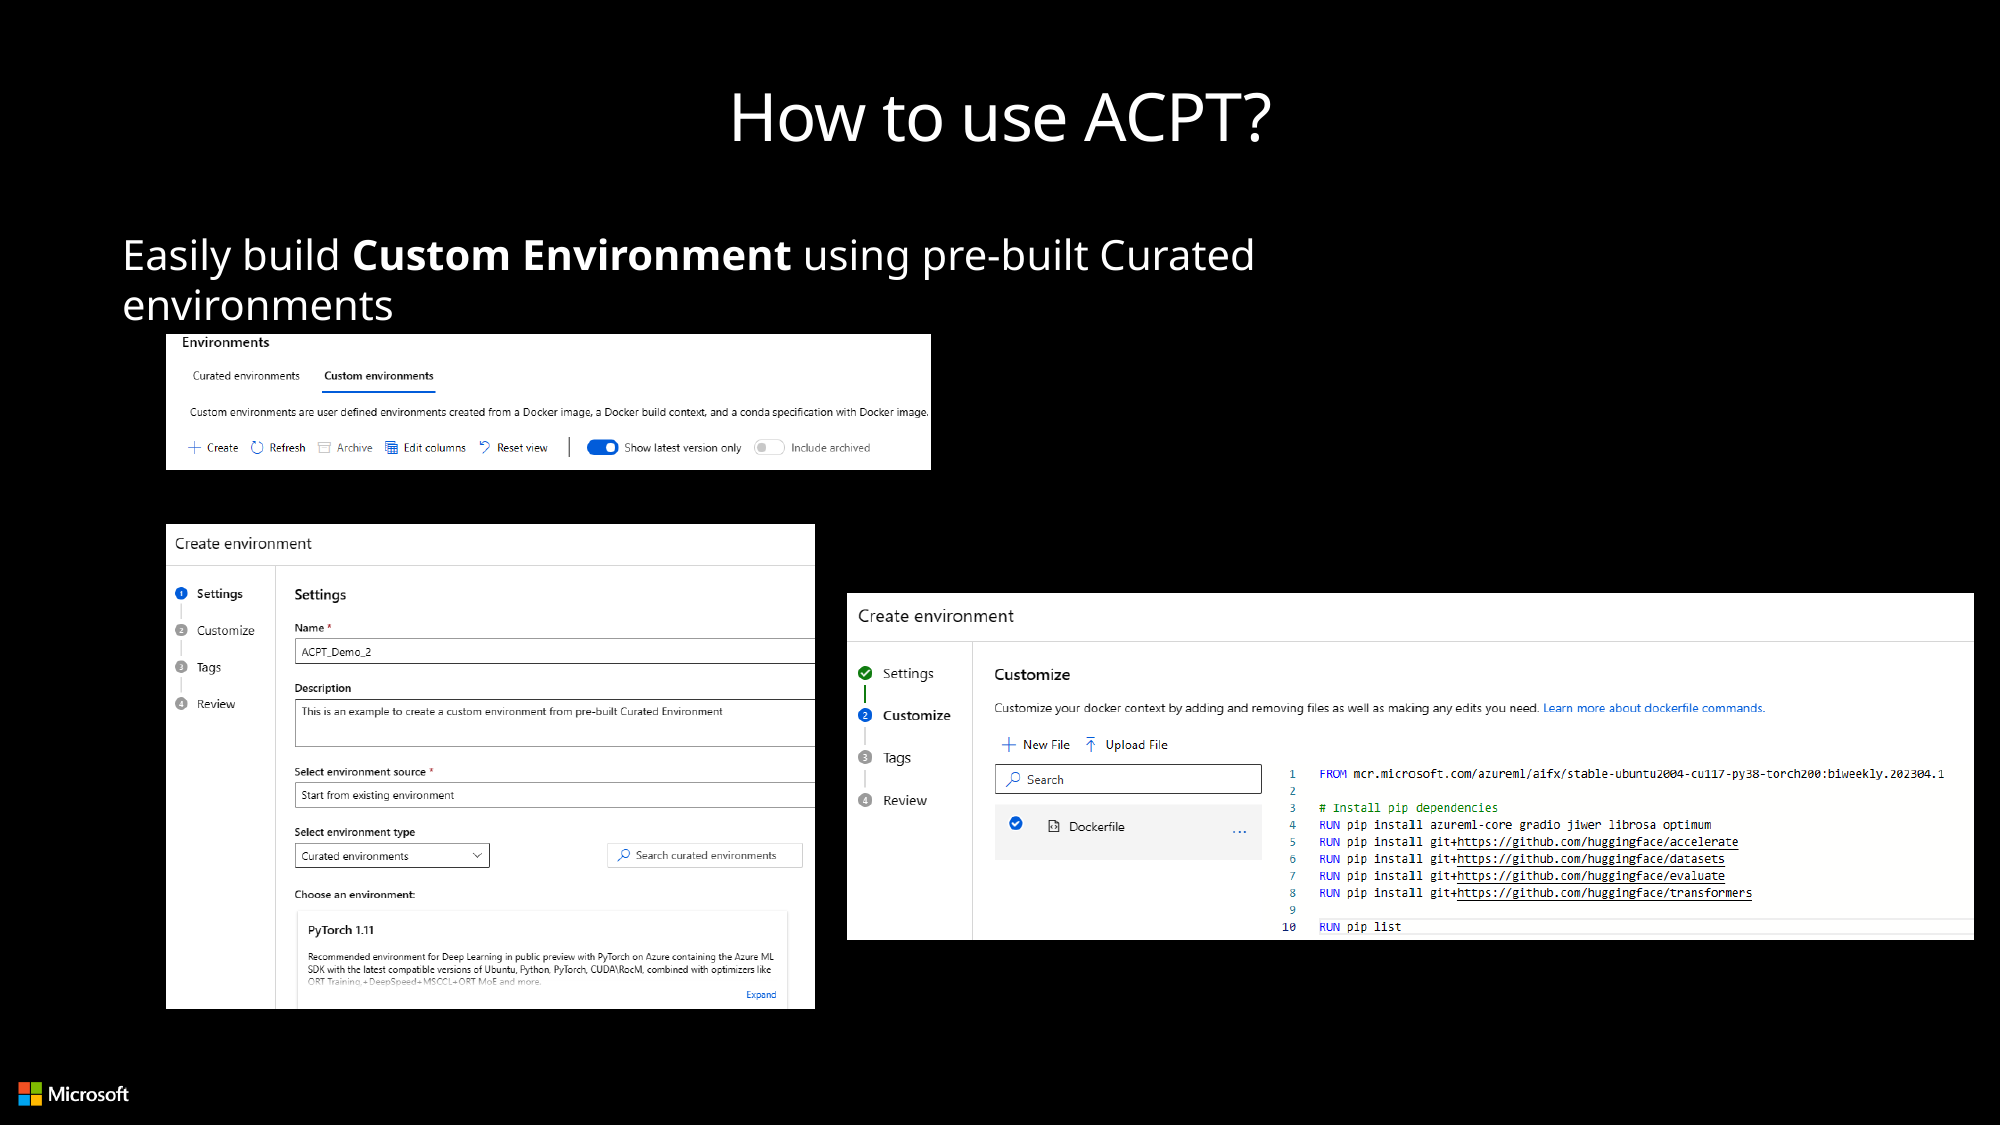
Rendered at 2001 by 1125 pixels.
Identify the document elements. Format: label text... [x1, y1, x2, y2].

title How to use ACPT? [96, 75, 1904, 156]
picture [165, 523, 815, 1009]
picture [165, 334, 931, 470]
text_box Easily build Custom Environment using pre-built Curated environments [122, 229, 1458, 330]
picture [10, 1058, 145, 1118]
picture [847, 593, 1974, 940]
